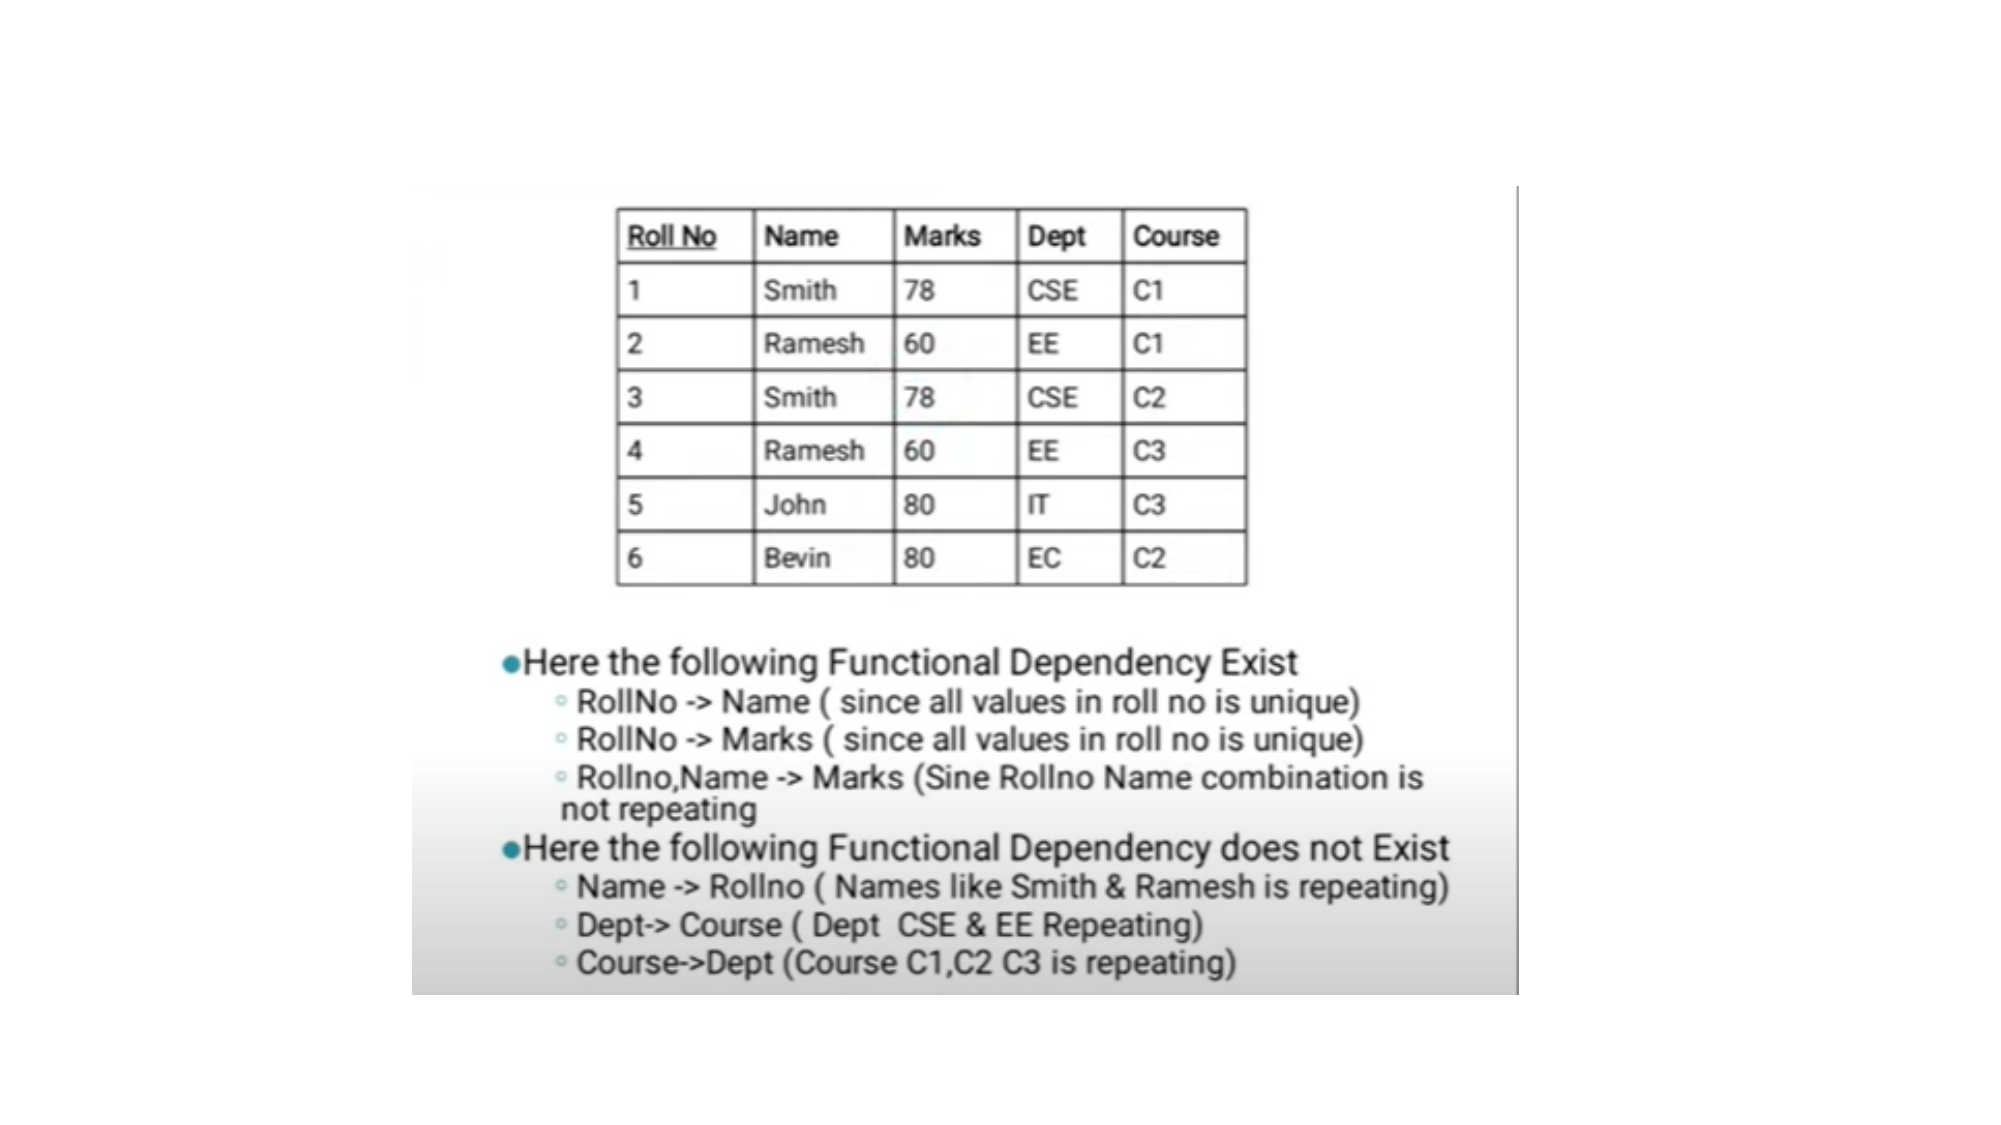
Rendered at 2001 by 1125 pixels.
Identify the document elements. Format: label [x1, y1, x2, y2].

picture [412, 186, 1519, 995]
